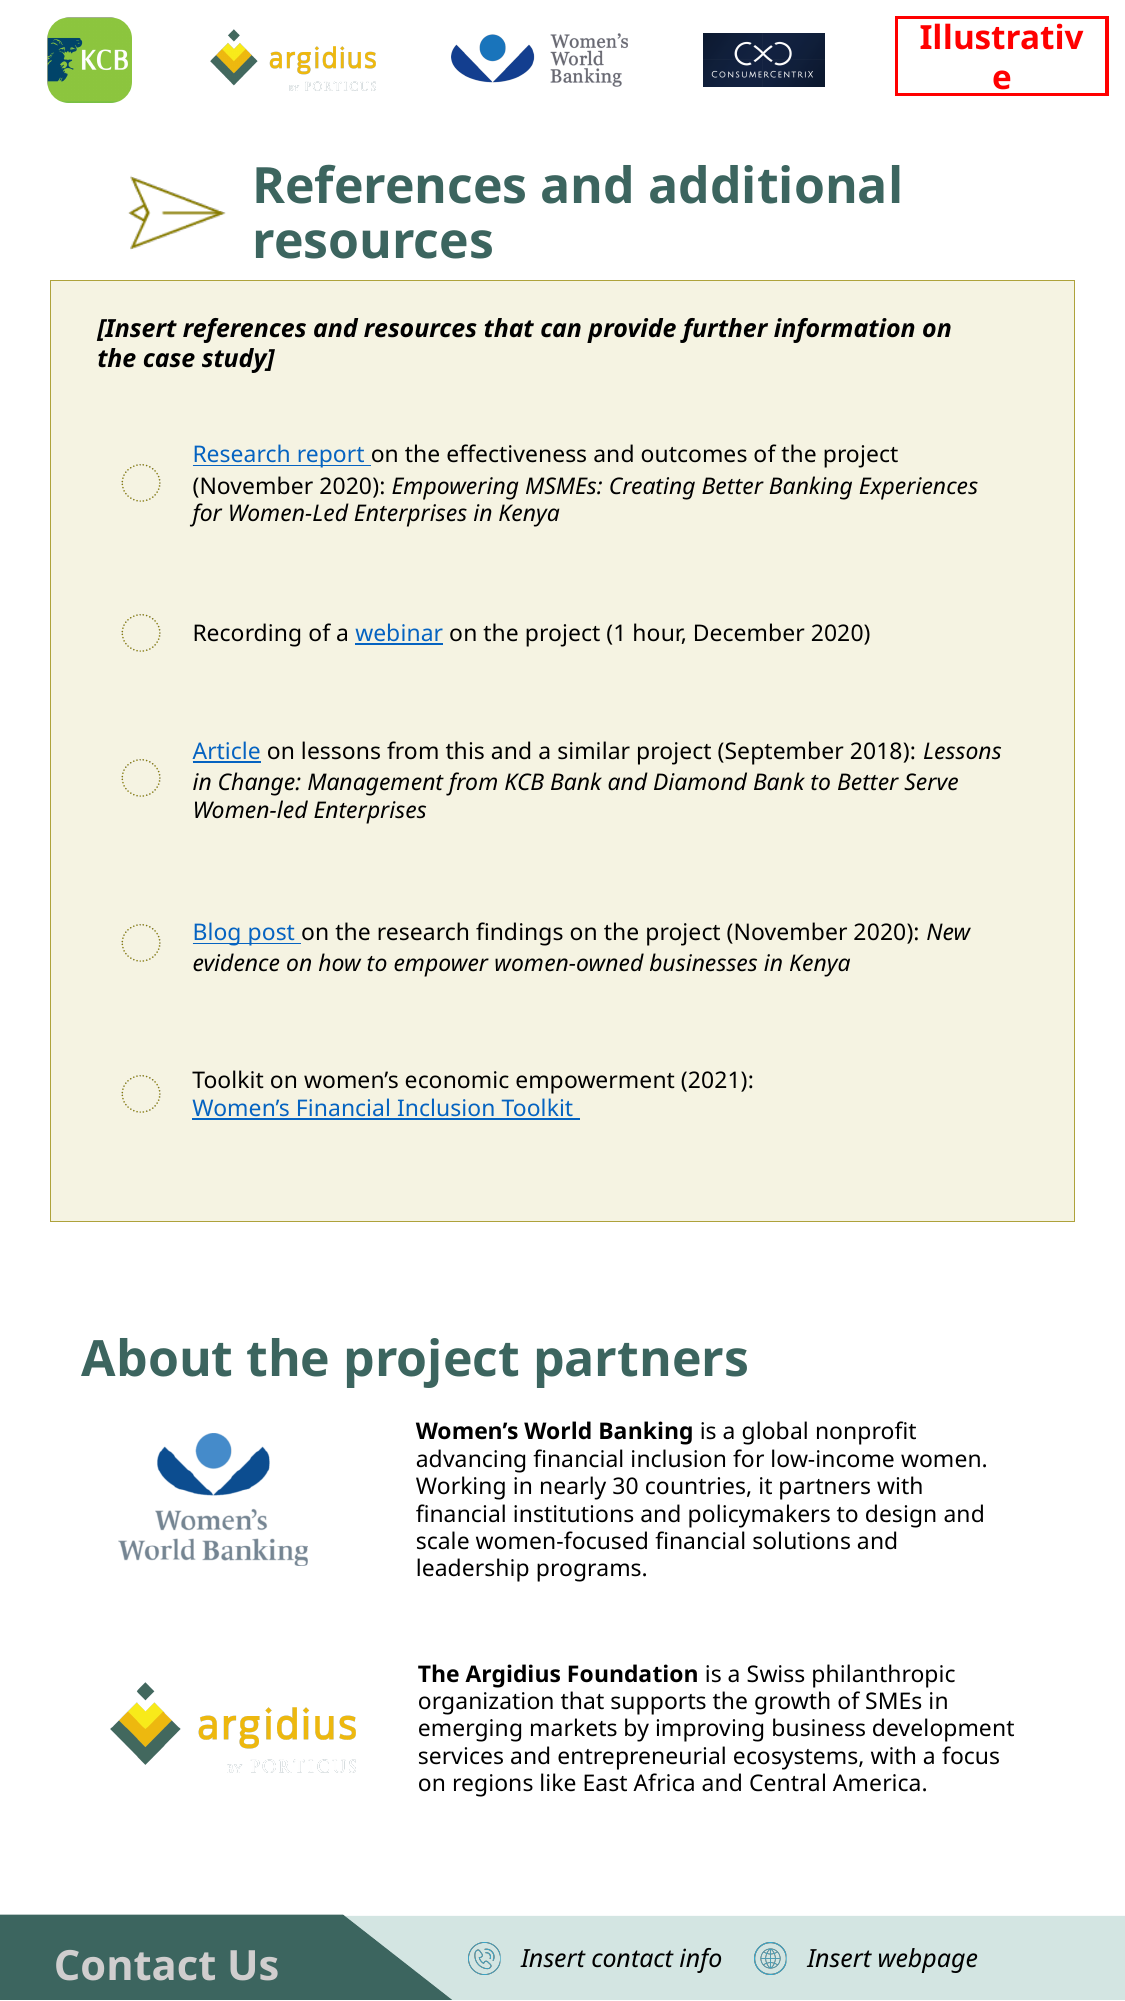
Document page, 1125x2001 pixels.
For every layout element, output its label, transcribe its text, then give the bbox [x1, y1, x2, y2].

text_box Women’s World Banking is a global nonprofit advancing financial inclusion for low-income women. Working in nearly 30 countries, it partners with financial institutions and policymakers to design and scale women-focused financial solutions and leadership programs. [400, 1417, 1035, 1581]
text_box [0, 1905, 540, 2000]
picture [703, 33, 825, 87]
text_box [64, 232, 1002, 375]
text_box About the project partners [81, 1331, 1019, 1387]
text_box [468, 1942, 1125, 2000]
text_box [118, 436, 1019, 530]
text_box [118, 903, 1019, 991]
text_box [118, 1072, 977, 1117]
text_box Illustrative [896, 17, 1108, 95]
picture [209, 29, 376, 91]
picture [118, 166, 234, 259]
picture [110, 1682, 356, 1773]
text_box [50, 280, 1075, 1222]
picture [45, 16, 134, 104]
text_box The Argidius Foundation is a Swiss philanthropic organization that supports the growth of SMEs in emerging markets by improving business development services and entrepreneurial ecosystems, with a focus on regions like East Africa and Central America. [402, 1642, 1037, 1813]
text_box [118, 611, 1019, 656]
picture [118, 1433, 308, 1566]
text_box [118, 737, 1019, 822]
text_box References and additional resources [252, 158, 1020, 269]
picture [451, 33, 628, 87]
